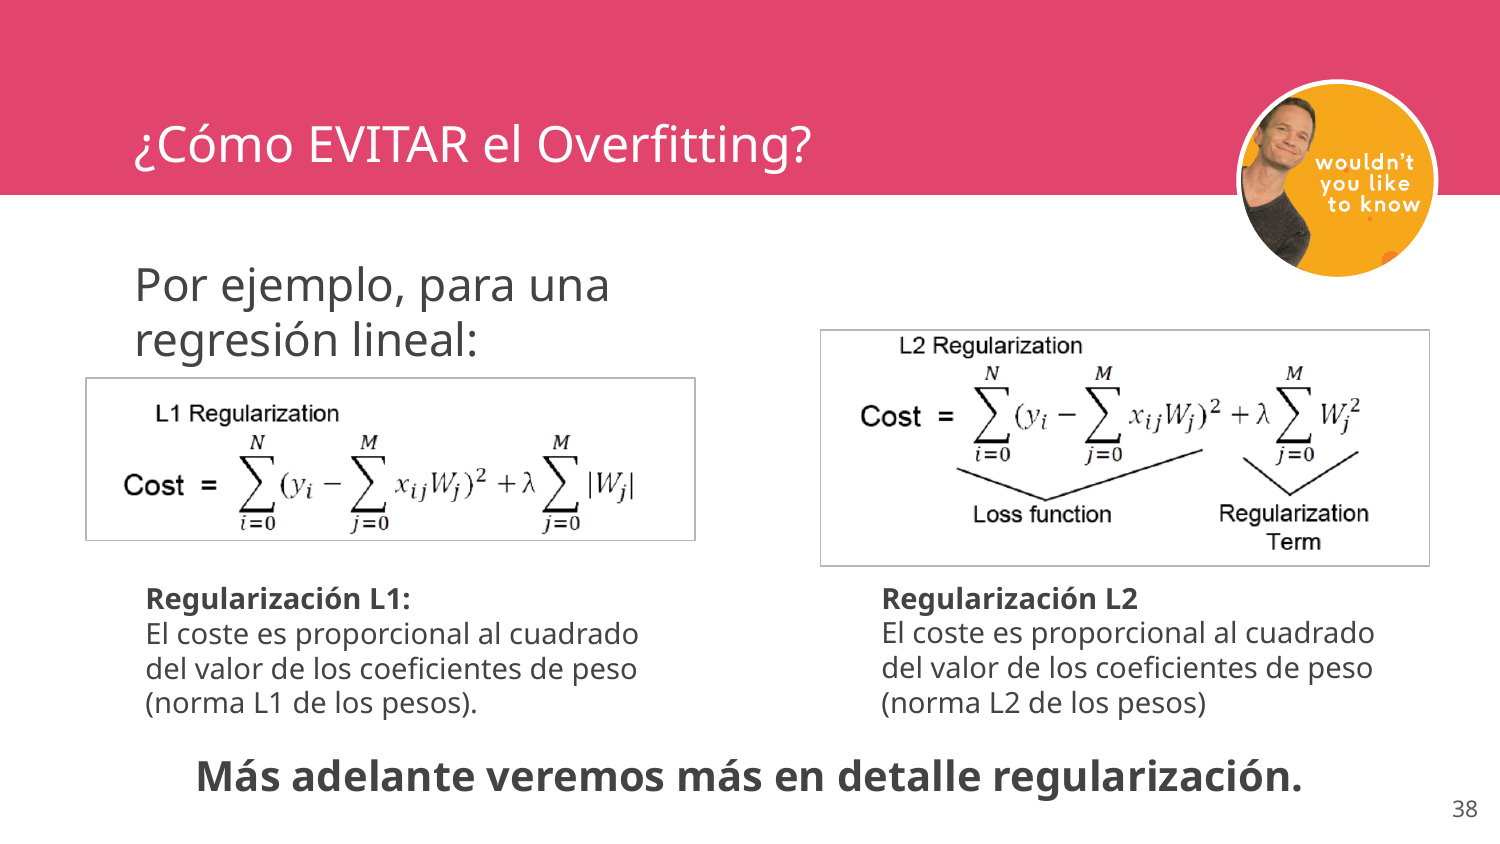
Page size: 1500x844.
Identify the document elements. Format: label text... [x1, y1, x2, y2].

picture [820, 330, 1430, 566]
text_box Regularización L1: El coste es proporcional al cuadrado del valor de los coeficientes de peso (norma L1 de los pesos). [130, 564, 681, 704]
picture [1238, 81, 1437, 280]
picture [86, 378, 695, 540]
text_box Regularización L2 El coste es proporcional al cuadrado del valor de los coeficientes de peso (norma L2 de los pesos) [866, 573, 1401, 734]
text_box Más adelante veremos más en detalle regularización. [58, 734, 1442, 815]
title ¿Cómo EVITAR el Overfitting? [119, 97, 1233, 195]
slide_number ‹#› [1403, 779, 1494, 844]
text_box Por ejemplo, para una regresión lineal: [119, 248, 822, 322]
